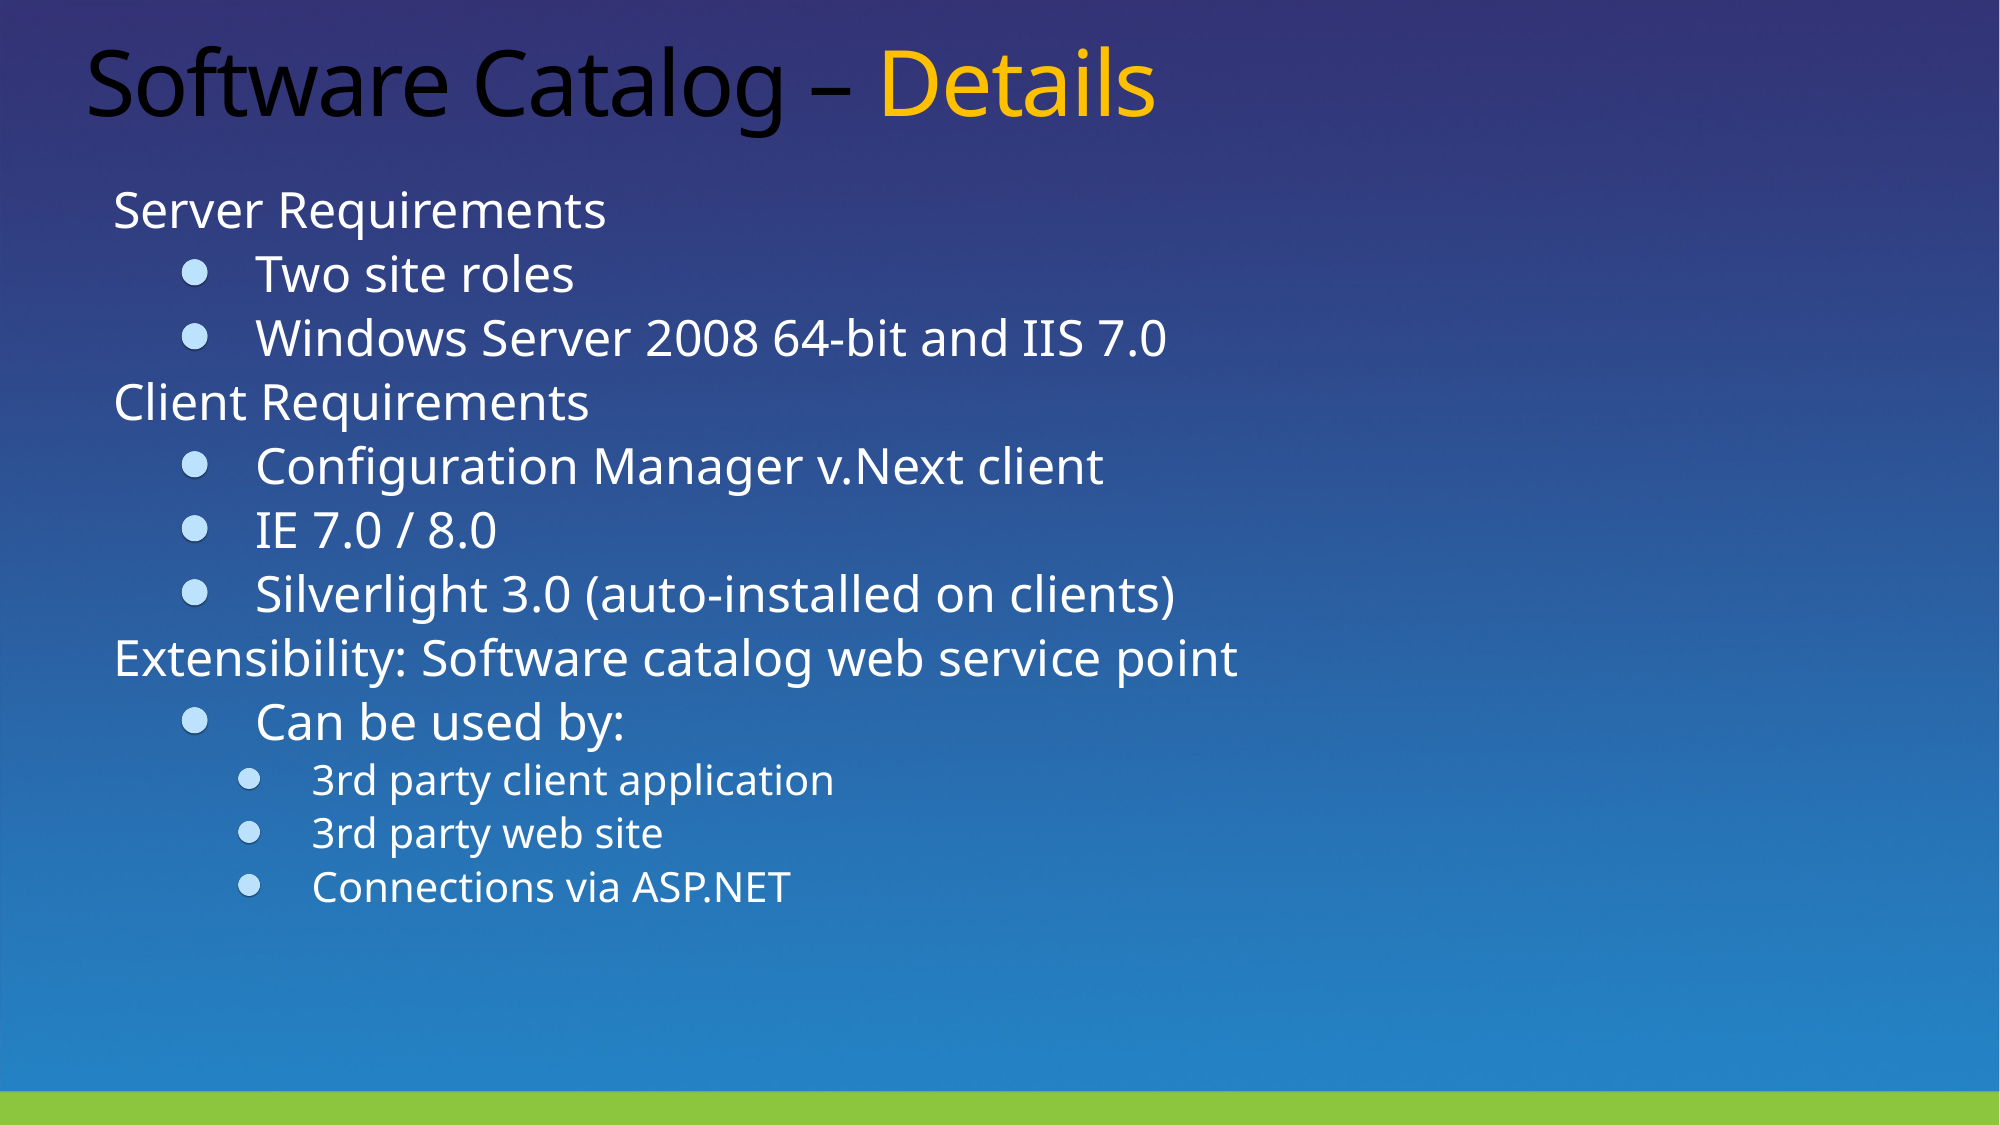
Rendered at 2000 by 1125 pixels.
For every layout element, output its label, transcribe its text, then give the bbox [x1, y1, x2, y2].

title Software Catalog – Details [85, 37, 1914, 138]
picture [0, 0, 2000, 1125]
text_box Server Requirements Two site roles Windows Server 2008 64-bit and IIS 7.0 Client Requirements Configuration Manager v.Next client IE 7.0 / 8.0 Silverlight 3.0 (auto-installed on clients) Extensibility: Software catalog web service point Can be used by: 3rd party client application 3rd party web site Connections via ASP.NET [98, 178, 1932, 1079]
